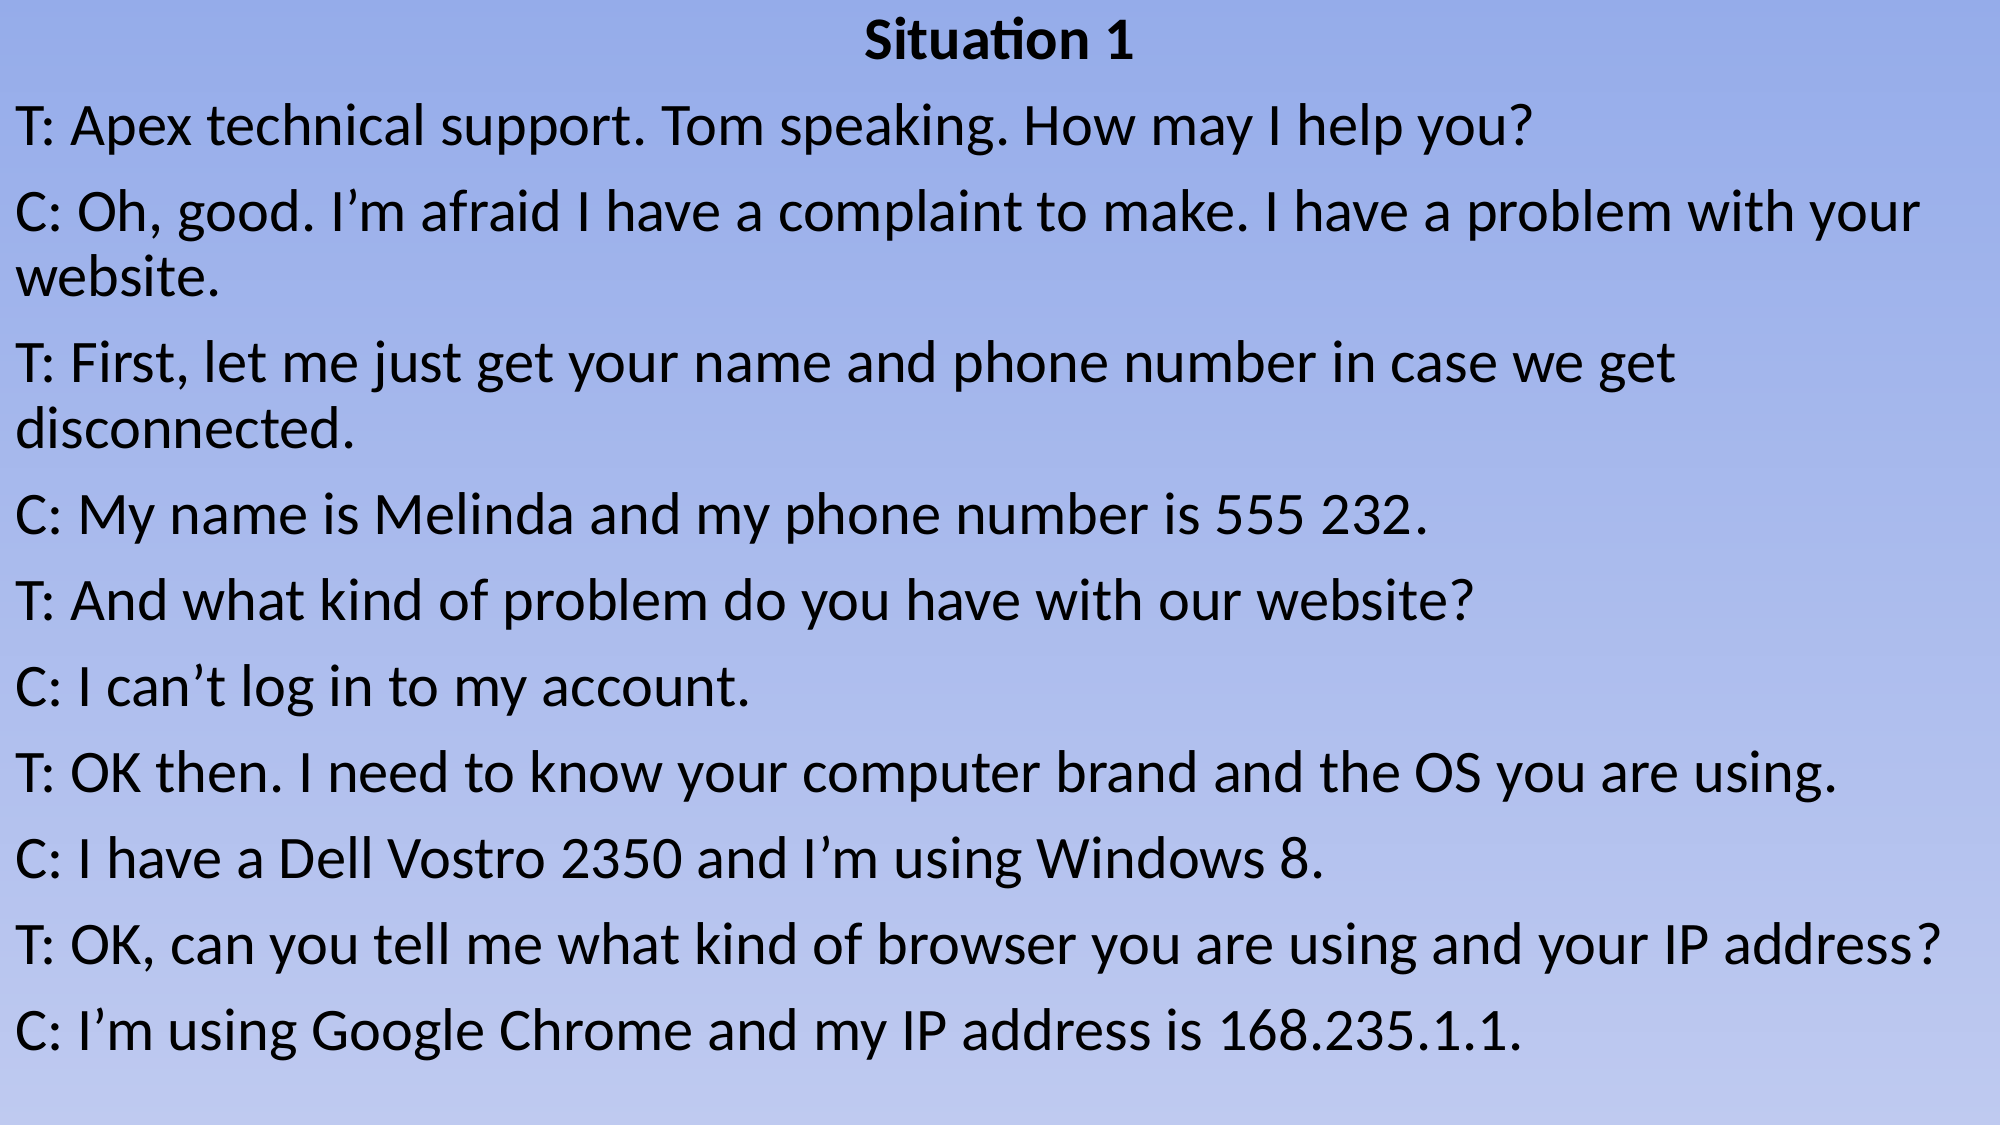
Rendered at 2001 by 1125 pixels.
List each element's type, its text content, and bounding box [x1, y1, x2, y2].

list Situation 1 T: Apex technical support. Tom speaking. How may I help you? C: Oh, good. I’m afraid I have a complaint to make. I have a problem with your website. T: First, let me just get your name and phone number in case we get disconnected. C: My name is Melinda and my phone number is 555 232. T: And what kind of problem do you have with our website? C: I can’t log in to my account. T: OK then. I need to know your computer brand and the OS you are using. C: I have a Dell Vostro 2350 and I’m using Windows 8. T: OK, can you tell me what kind of browser you are using and your IP address? C: I’m using Google Chrome and my IP address is 168.235.1.1. [0, 0, 2000, 1125]
